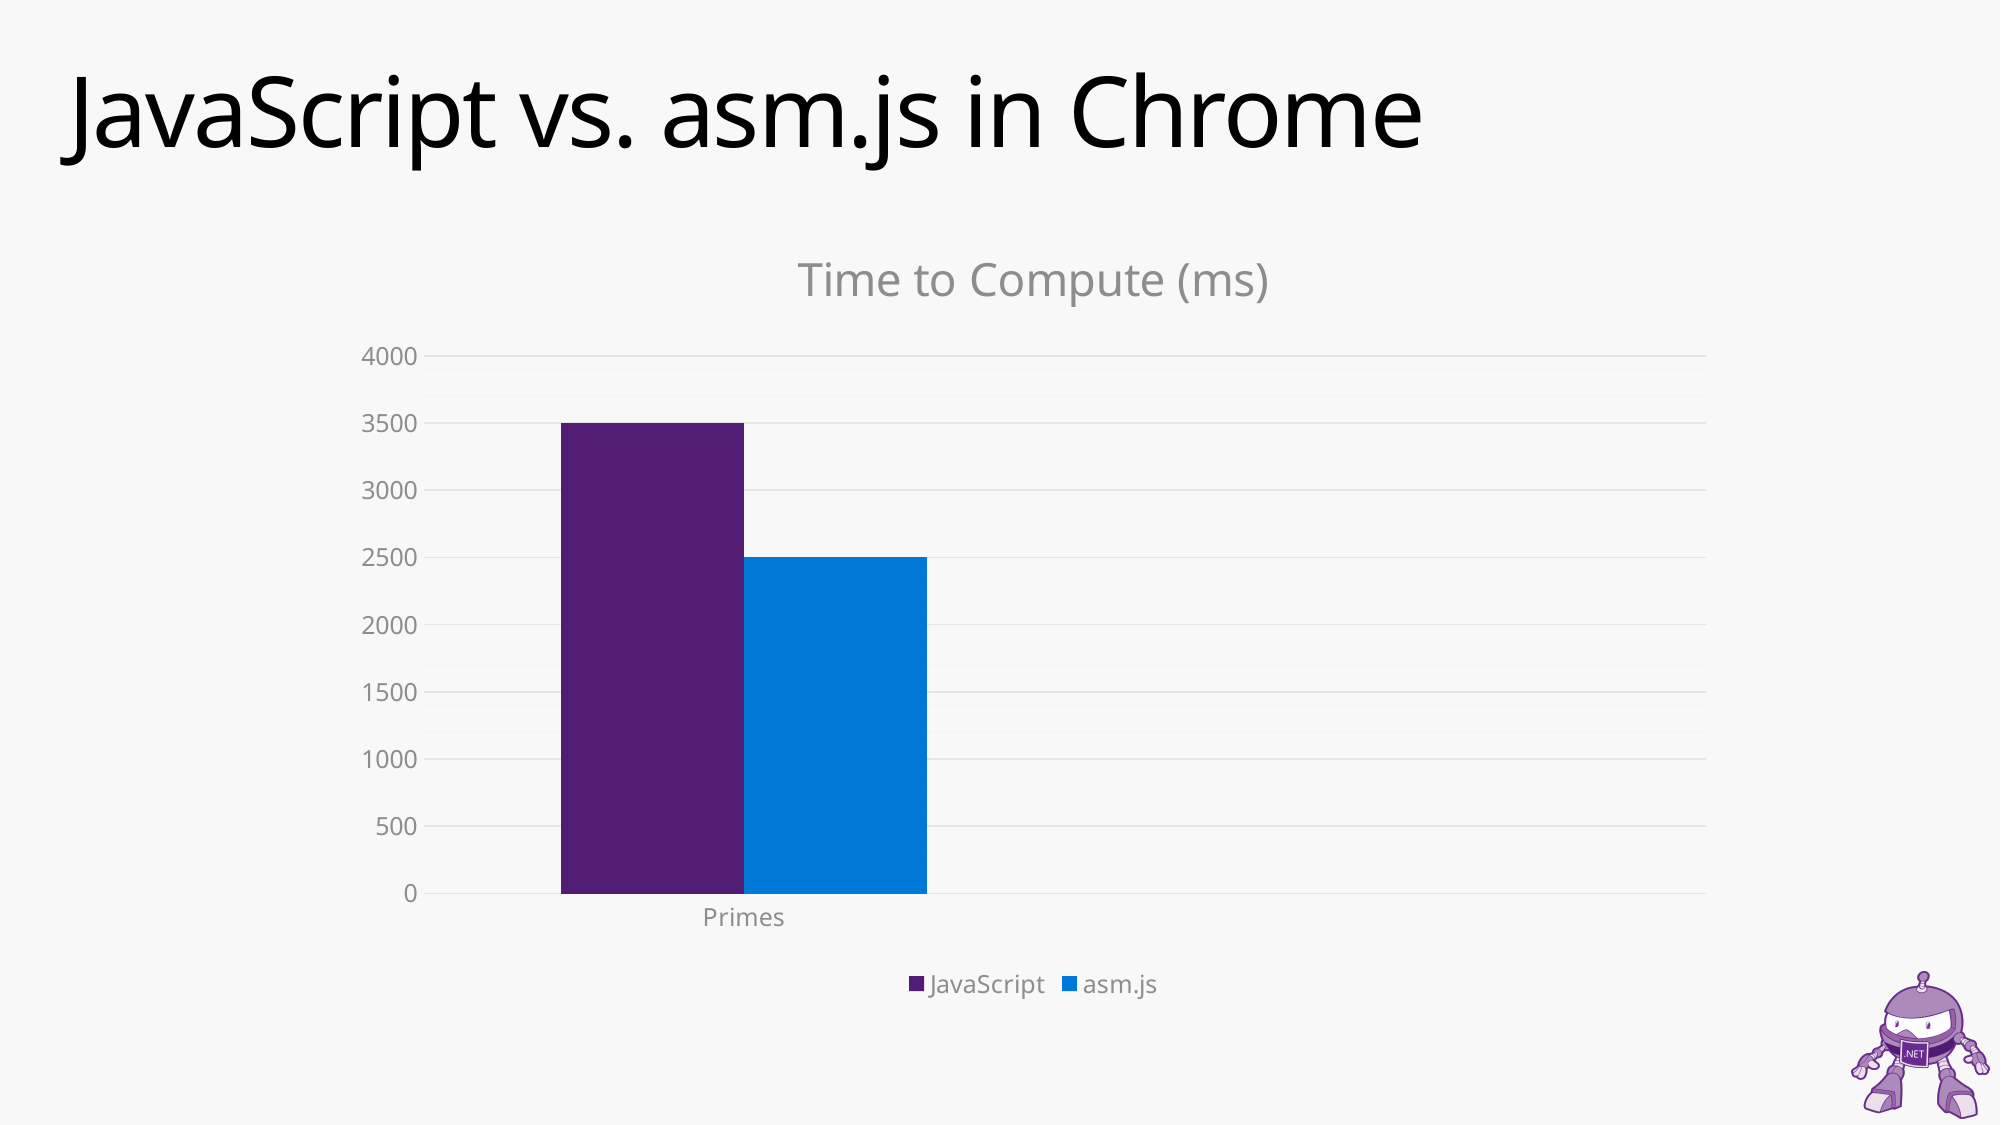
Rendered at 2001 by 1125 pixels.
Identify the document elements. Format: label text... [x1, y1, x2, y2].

picture [1851, 971, 1990, 1119]
title JavaScript vs. asm.js in Chrome [44, 47, 1957, 196]
chart [333, 210, 1735, 1008]
